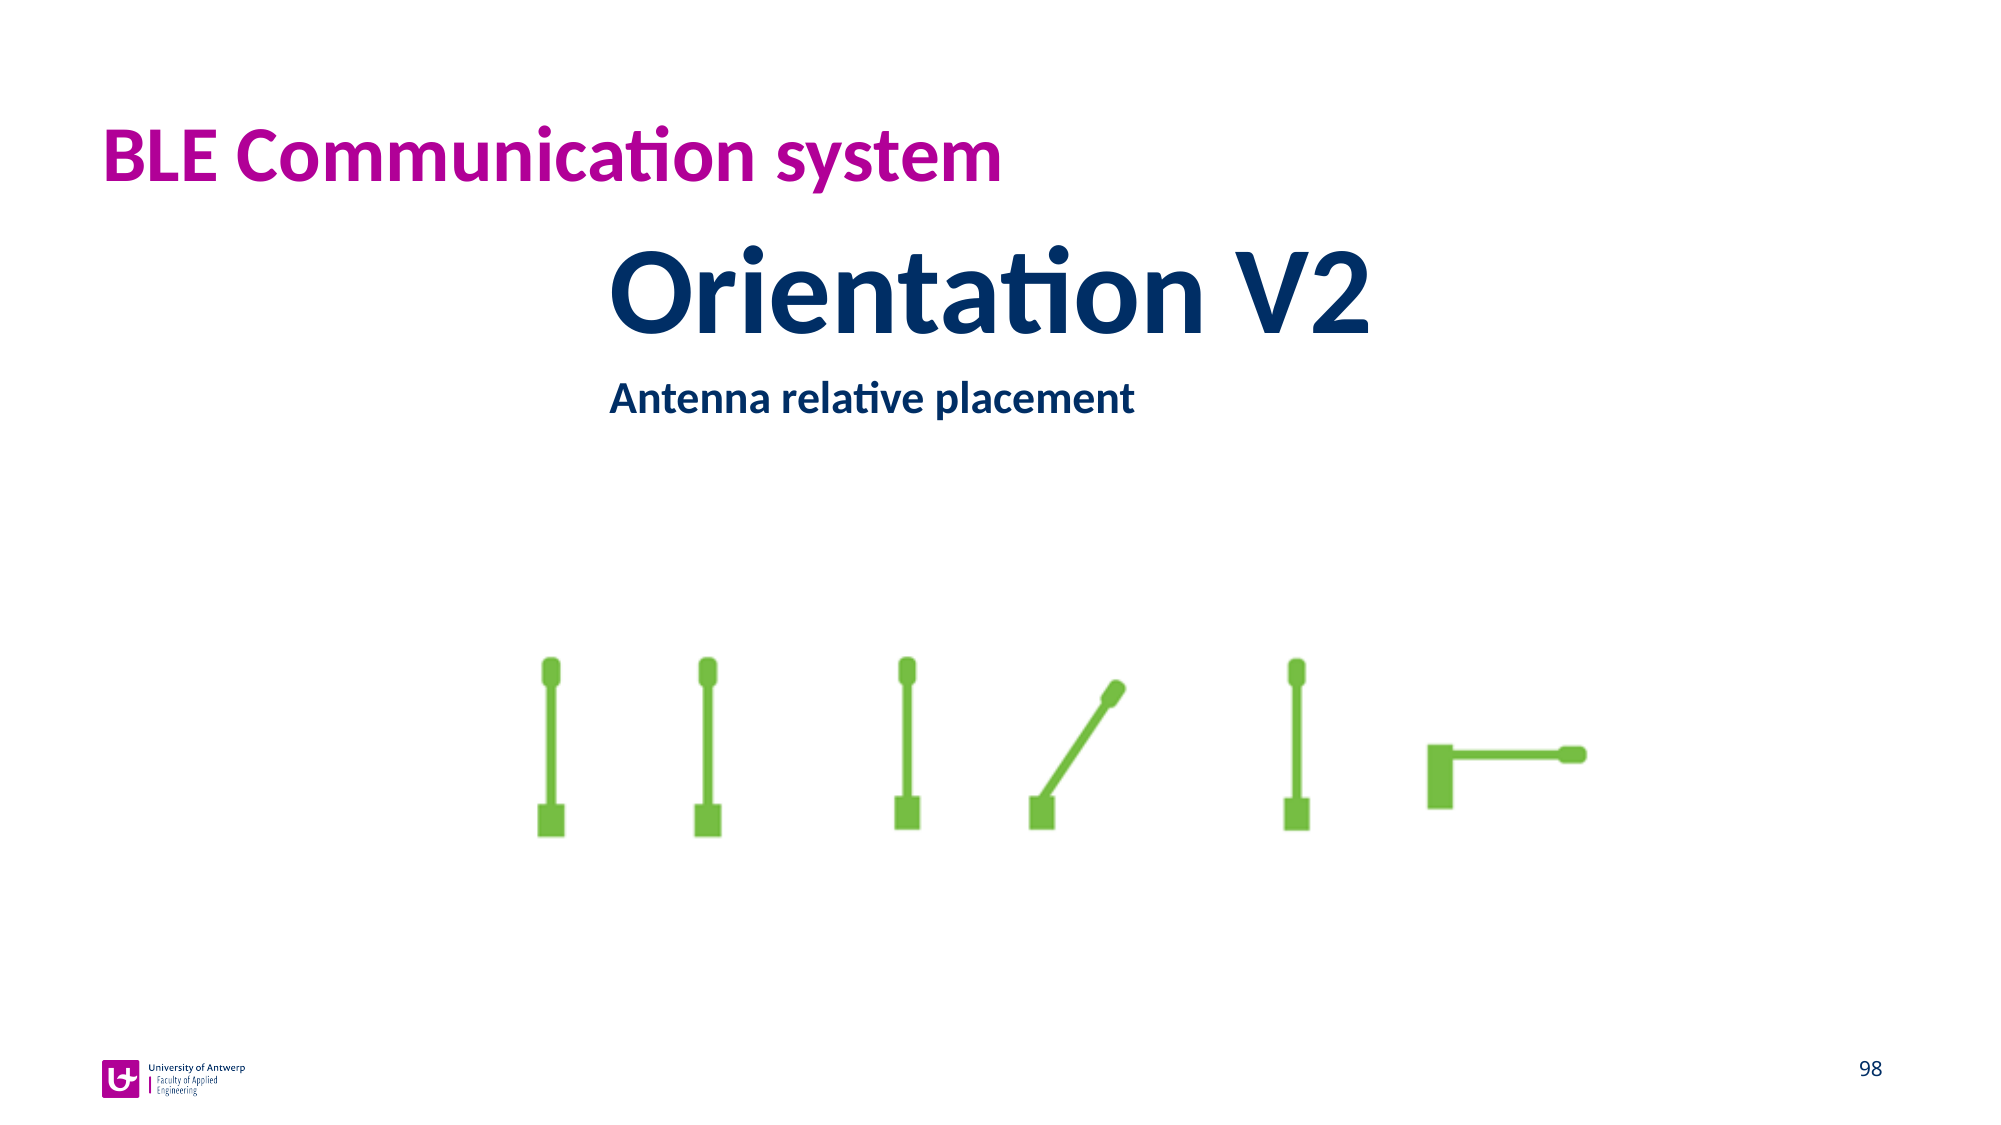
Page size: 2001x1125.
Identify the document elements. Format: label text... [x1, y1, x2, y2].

slide_number 98 [1463, 1039, 1898, 1100]
picture [871, 642, 1139, 845]
picture [102, 1060, 245, 1098]
picture [1411, 642, 1604, 846]
picture [520, 642, 741, 845]
picture [1270, 642, 1325, 846]
list Orientation V2 Antenna relative placement [609, 232, 1391, 353]
title BLE Communication system [102, 101, 1898, 232]
